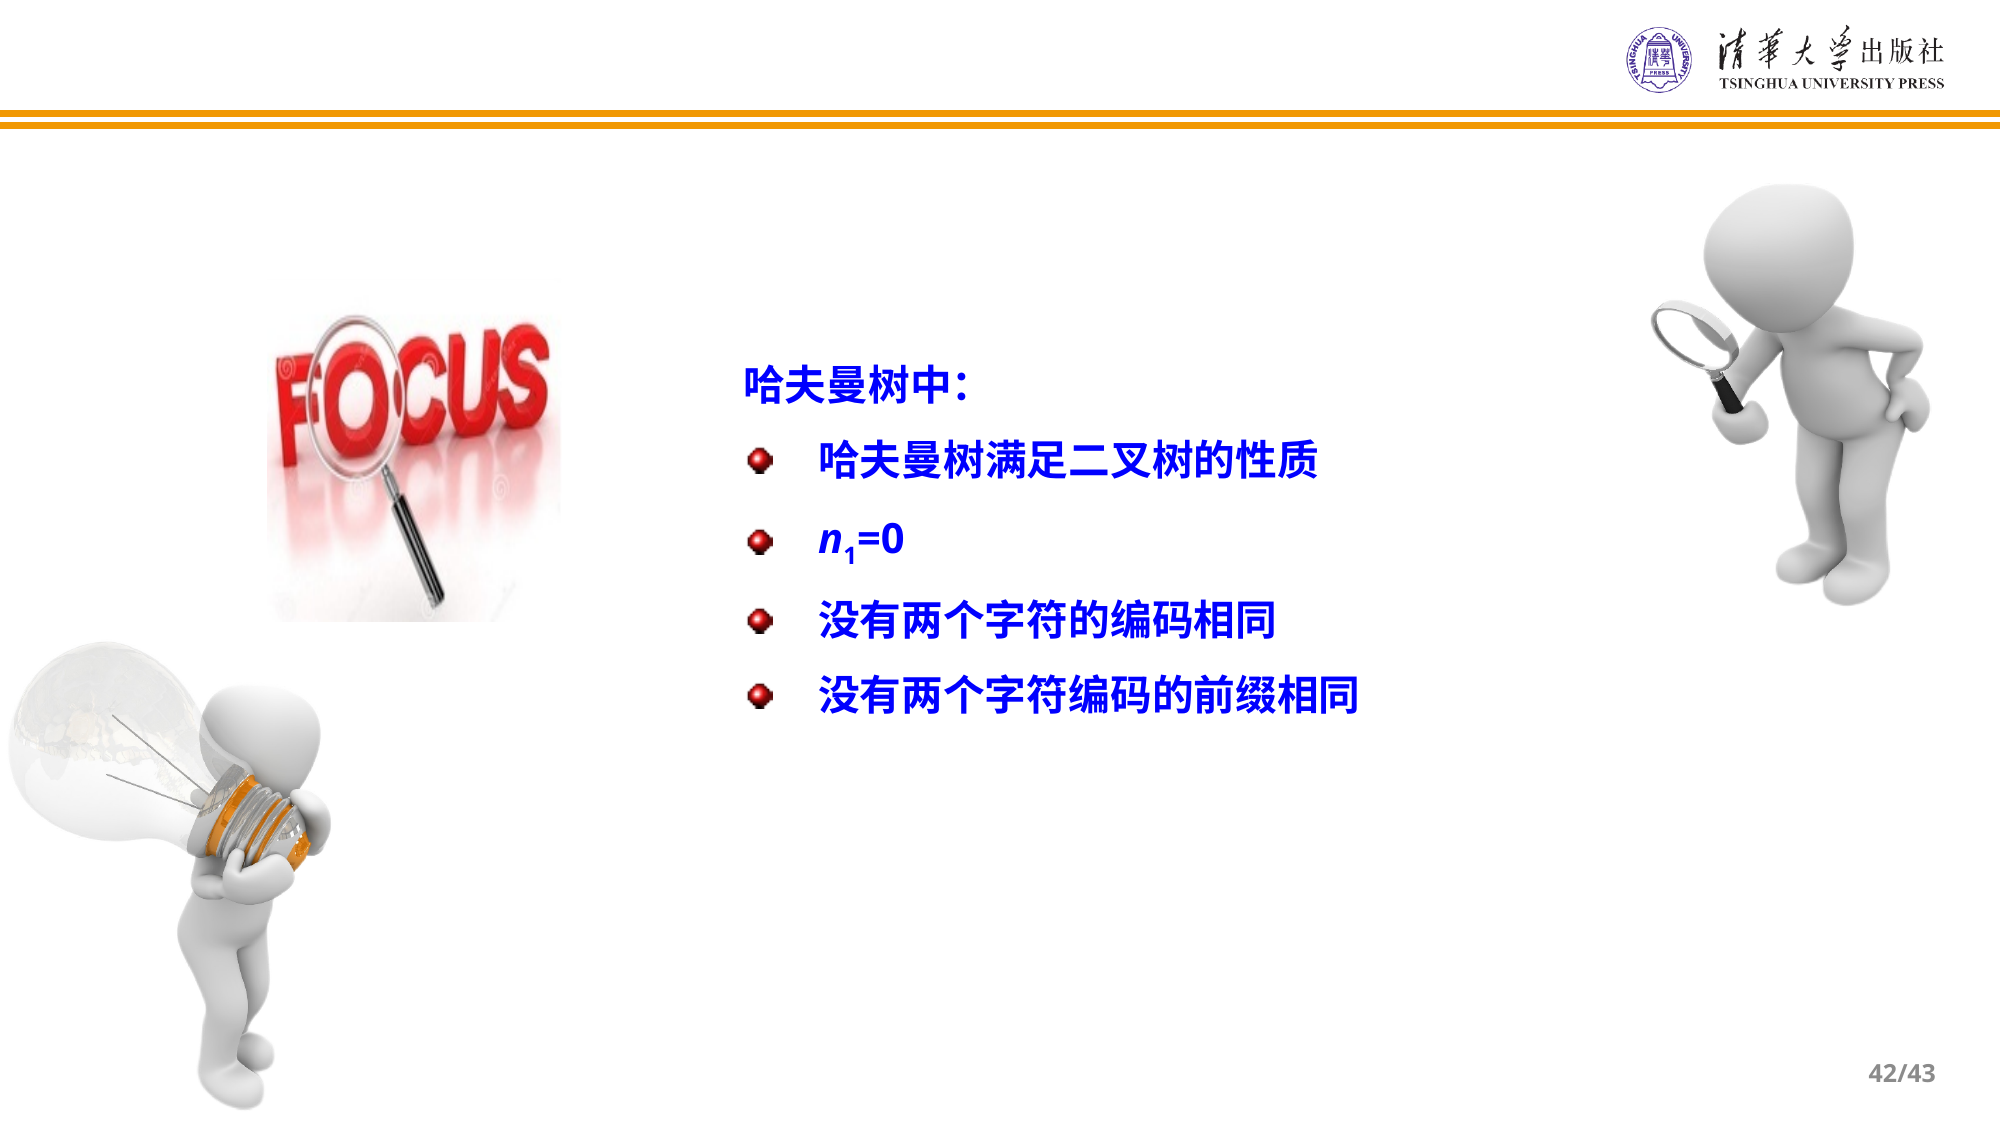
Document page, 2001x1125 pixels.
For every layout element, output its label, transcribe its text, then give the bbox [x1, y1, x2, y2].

picture [1525, 0, 2001, 646]
slide_number /43 [1484, 1042, 1951, 1103]
picture [743, 604, 773, 634]
picture [743, 679, 773, 709]
picture [743, 443, 773, 474]
text_box 哈夫曼树中： 哈夫曼树满足二叉树的性质 n1=0 没有两个字符的编码相同 没有两个字符编码的前缀相同 [728, 326, 1514, 727]
picture [0, 278, 562, 1125]
picture [743, 525, 773, 555]
